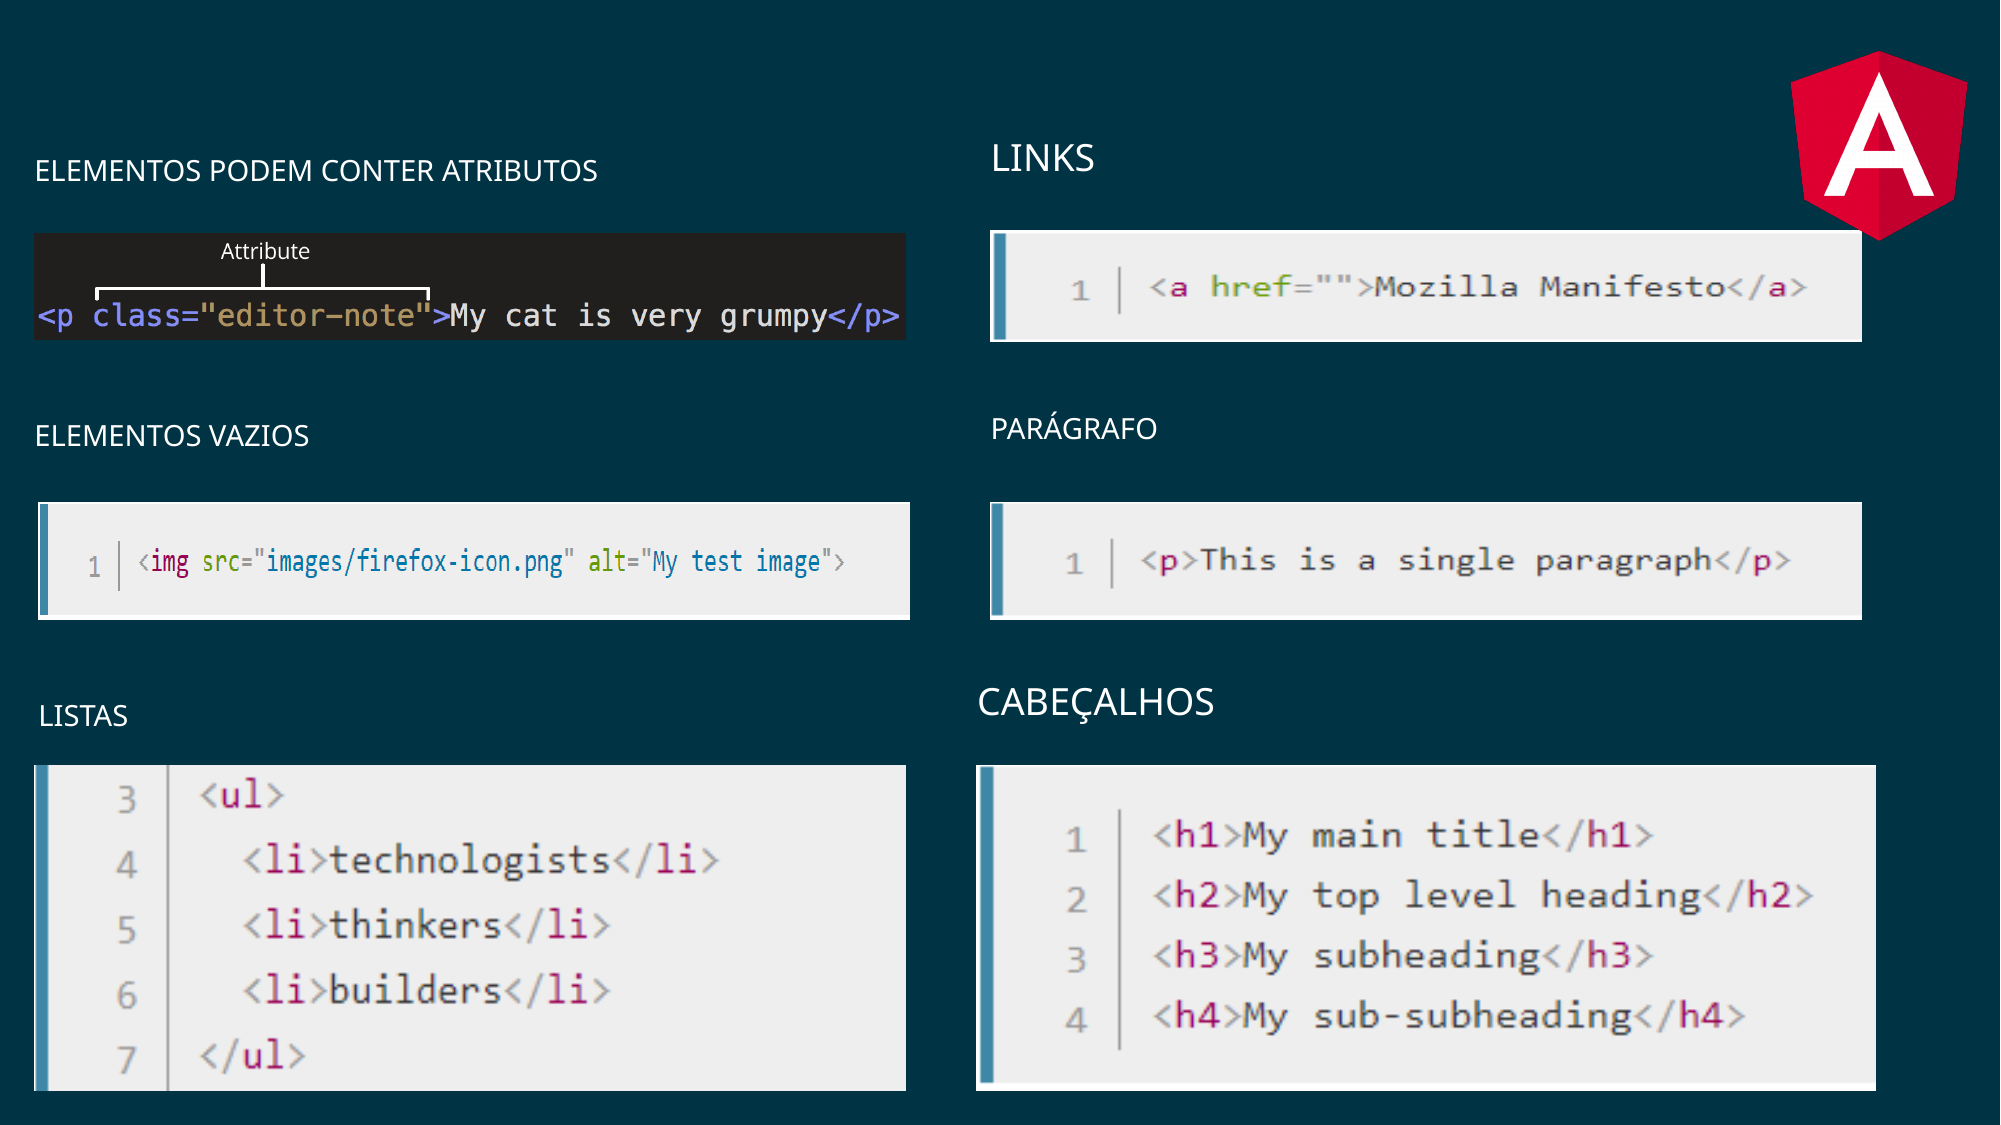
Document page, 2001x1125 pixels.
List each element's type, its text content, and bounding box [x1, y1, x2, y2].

picture [39, 503, 909, 619]
picture [35, 234, 905, 339]
picture [35, 766, 905, 1090]
text_box Elementos podem conter atributos [34, 148, 933, 239]
text_box Elementos Vazios [34, 413, 961, 503]
text_box Cabeçalhos [977, 676, 1876, 765]
text_box Listas [38, 694, 937, 784]
text_box Parágrafo [990, 407, 1918, 497]
text_box Links [990, 132, 1755, 223]
picture [991, 503, 1861, 619]
picture [977, 766, 1875, 1090]
picture [991, 52, 1967, 341]
